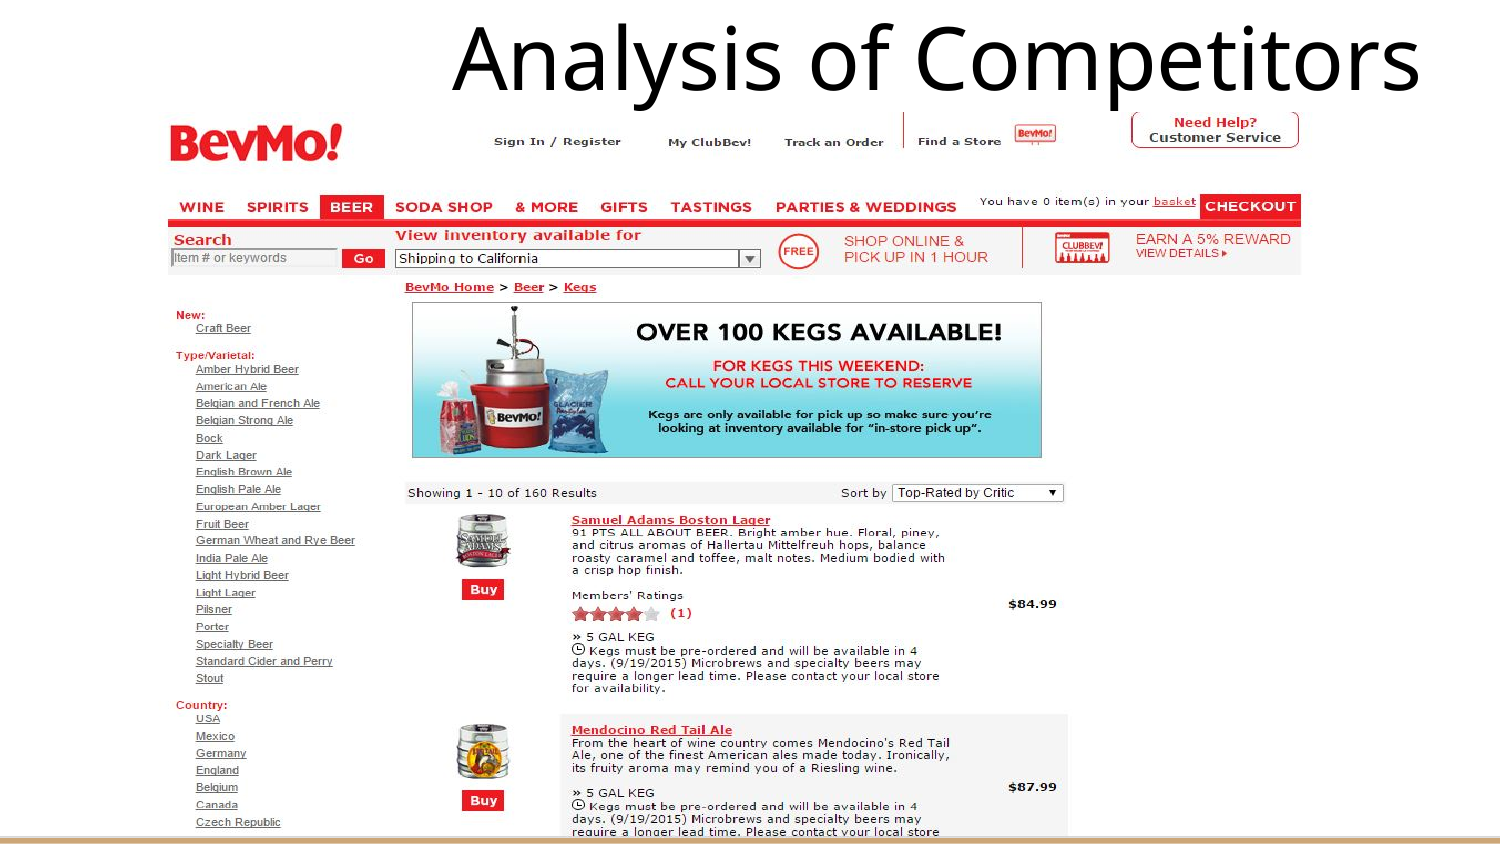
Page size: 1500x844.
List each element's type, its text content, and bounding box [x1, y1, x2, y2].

picture [0, 112, 1500, 838]
title Analysis of Competitors [62, 0, 1460, 111]
